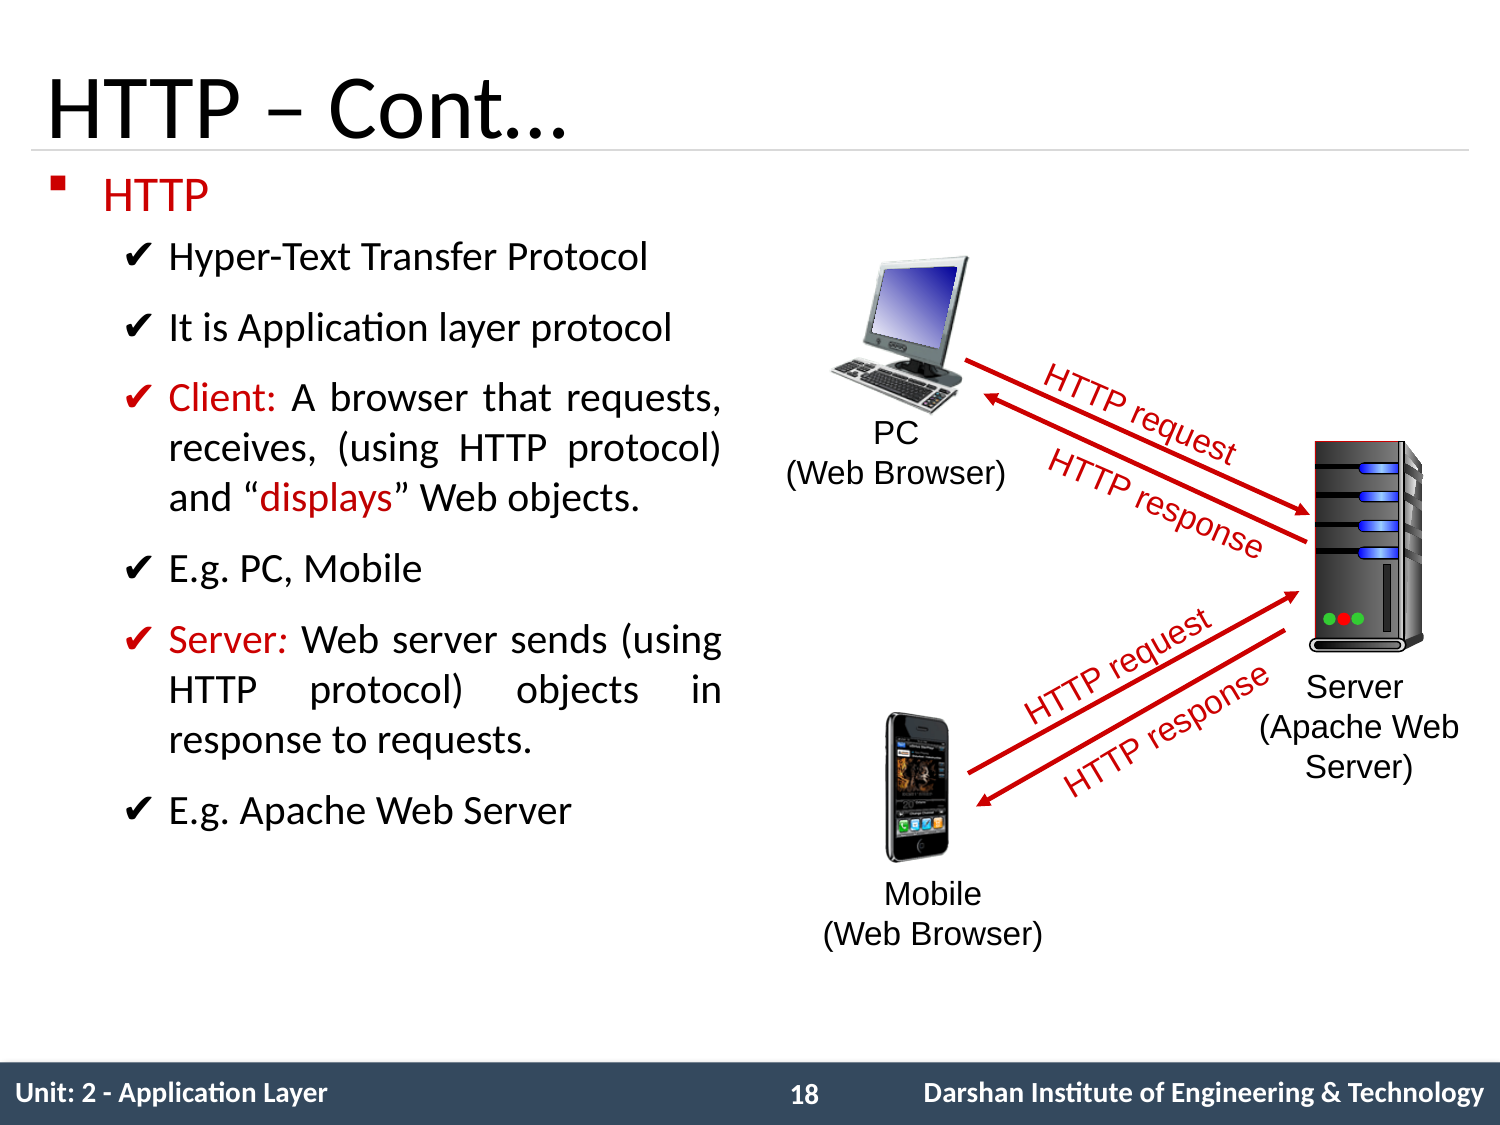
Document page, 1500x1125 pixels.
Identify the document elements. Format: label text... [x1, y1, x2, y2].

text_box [979, 359, 1311, 396]
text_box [797, 249, 973, 428]
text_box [968, 643, 1293, 793]
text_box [1309, 440, 1424, 652]
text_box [960, 604, 1307, 761]
text_box PC (Web Browser) [770, 404, 959, 499]
title HTTP – Cont… [31, 35, 1469, 168]
text_box Mobile (Web Browser) [807, 865, 1059, 960]
list HTTP Hyper-Text Transfer Protocol It is Application layer protocol Client: A browser that requests, receives, (using HTTP protocol) and “displays” Web objects. E.g. PC, Mobile Server: Web server sends (using HTTP protocol) objects in response to requests. E.g. Apache Web Server [31, 167, 738, 1018]
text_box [983, 393, 1308, 543]
picture [885, 711, 949, 864]
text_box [964, 435, 978, 515]
text_box Server (Apache Web Server) [1296, 657, 1475, 792]
